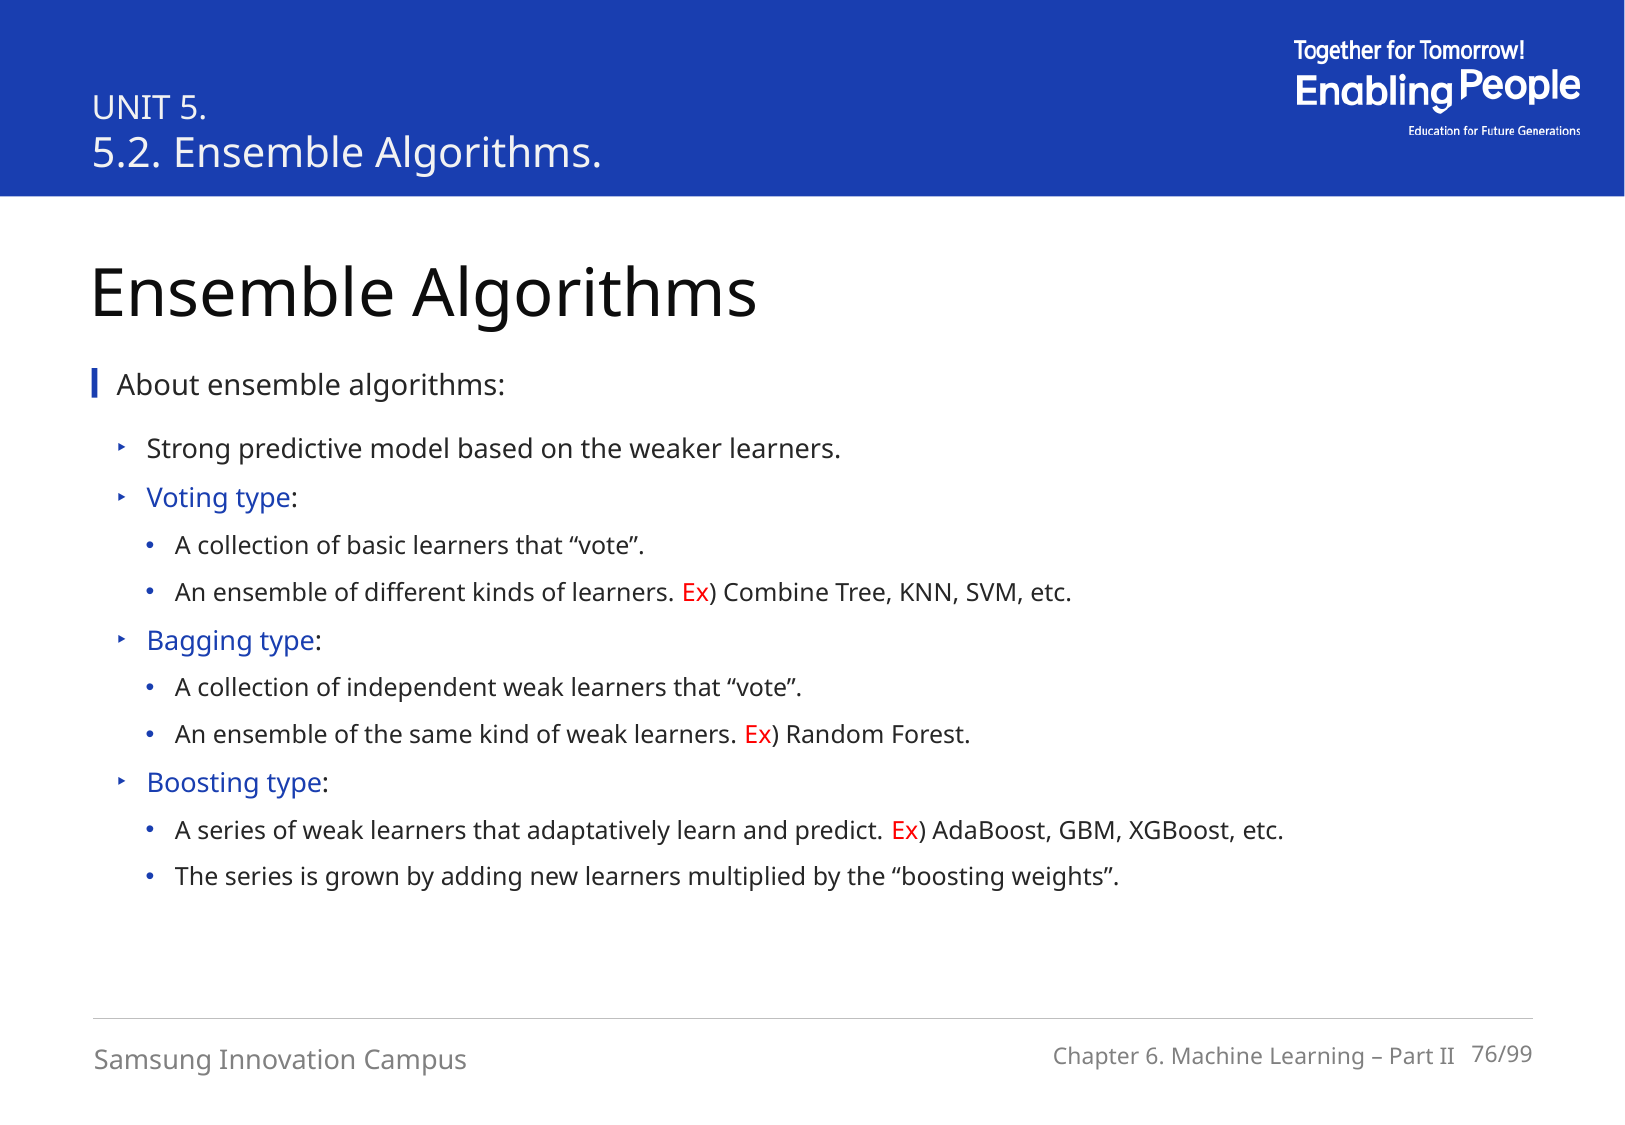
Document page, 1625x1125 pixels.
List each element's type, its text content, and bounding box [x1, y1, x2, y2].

picture [1294, 40, 1580, 135]
text_box UNIT 5. 5.2. Ensemble Algorithms. [91, 85, 1048, 177]
text_box Ensemble Algorithms [89, 249, 1534, 331]
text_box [91, 366, 1533, 924]
